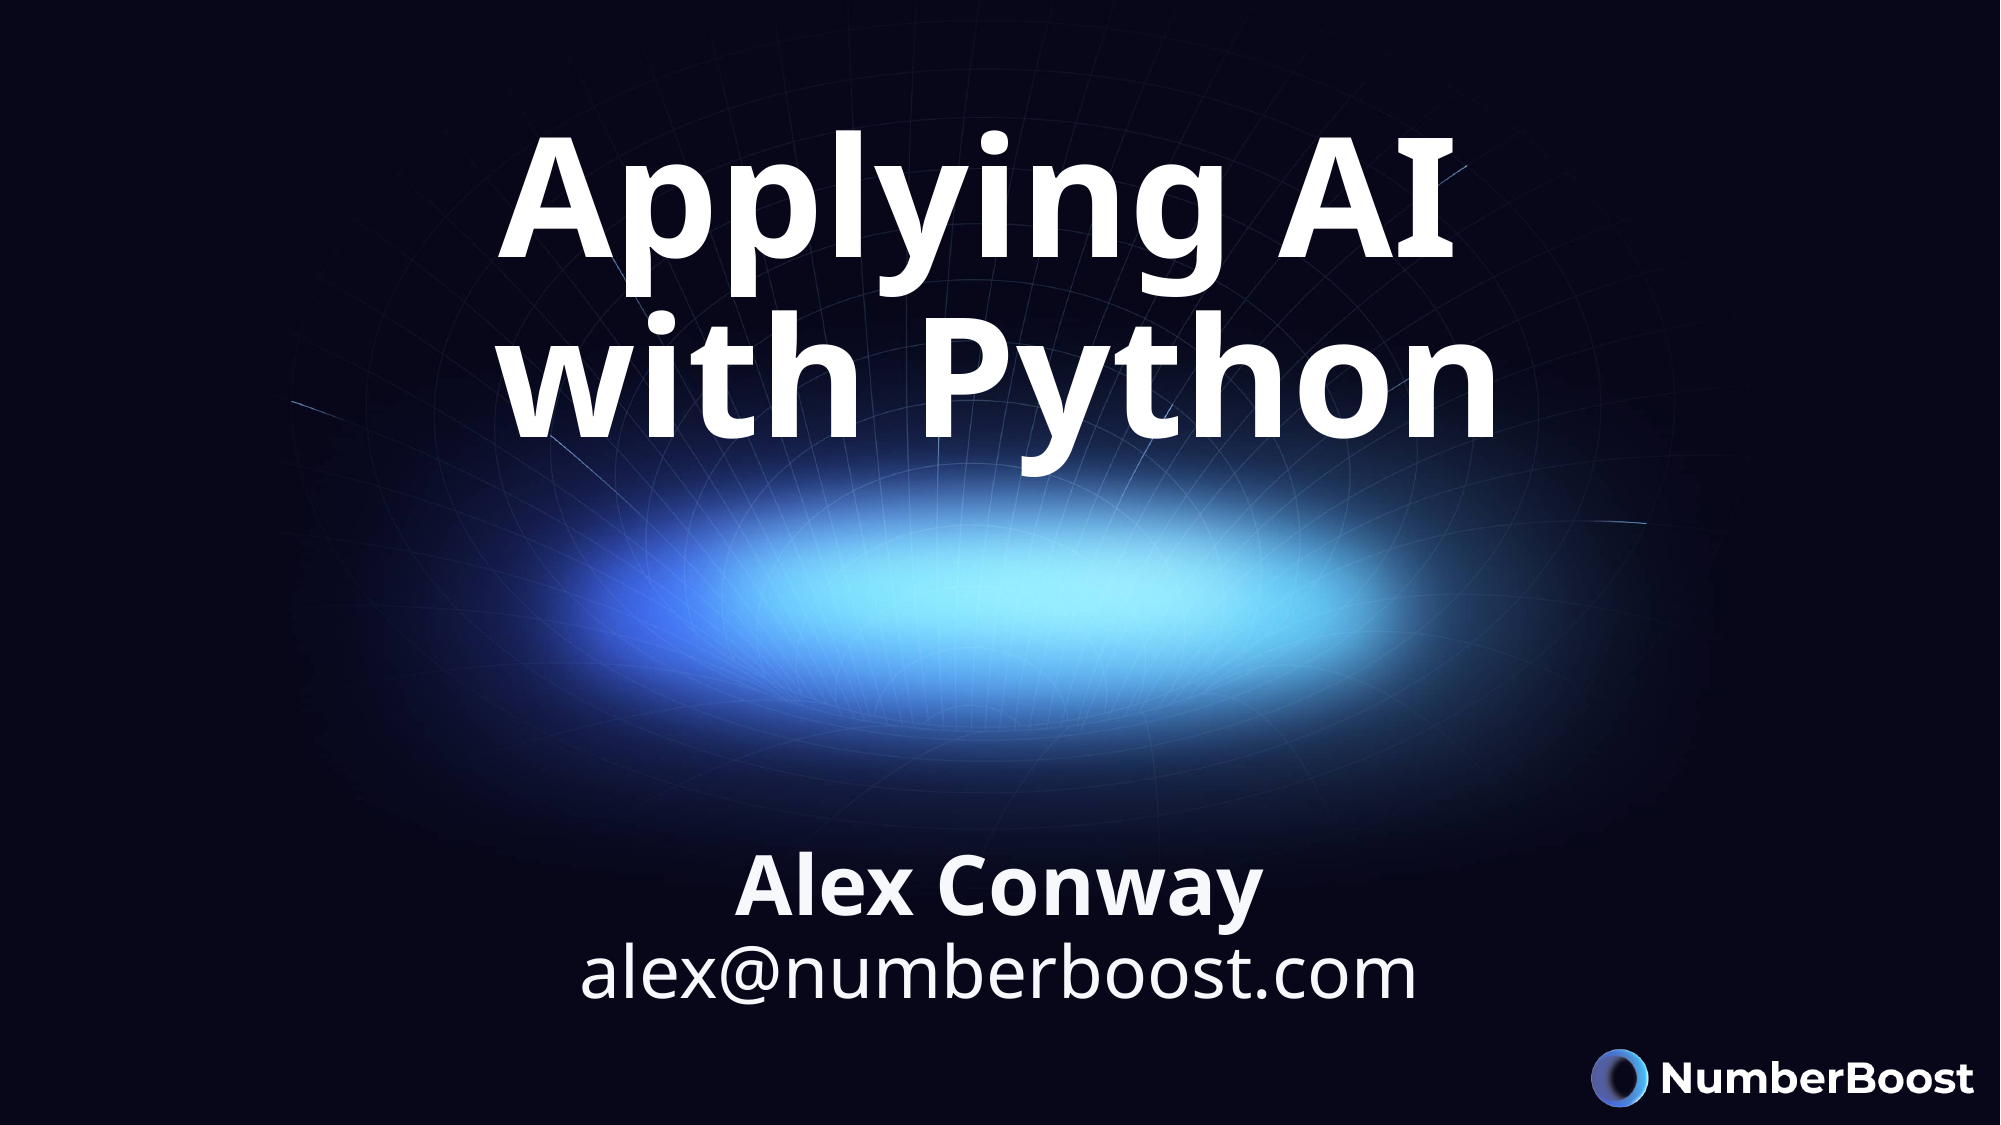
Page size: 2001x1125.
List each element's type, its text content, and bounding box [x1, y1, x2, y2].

subtitle Alex Conway alex@numberboost.com [249, 851, 1750, 1125]
title Applying AI with Python [249, 106, 1750, 498]
picture [19, 0, 1981, 1108]
